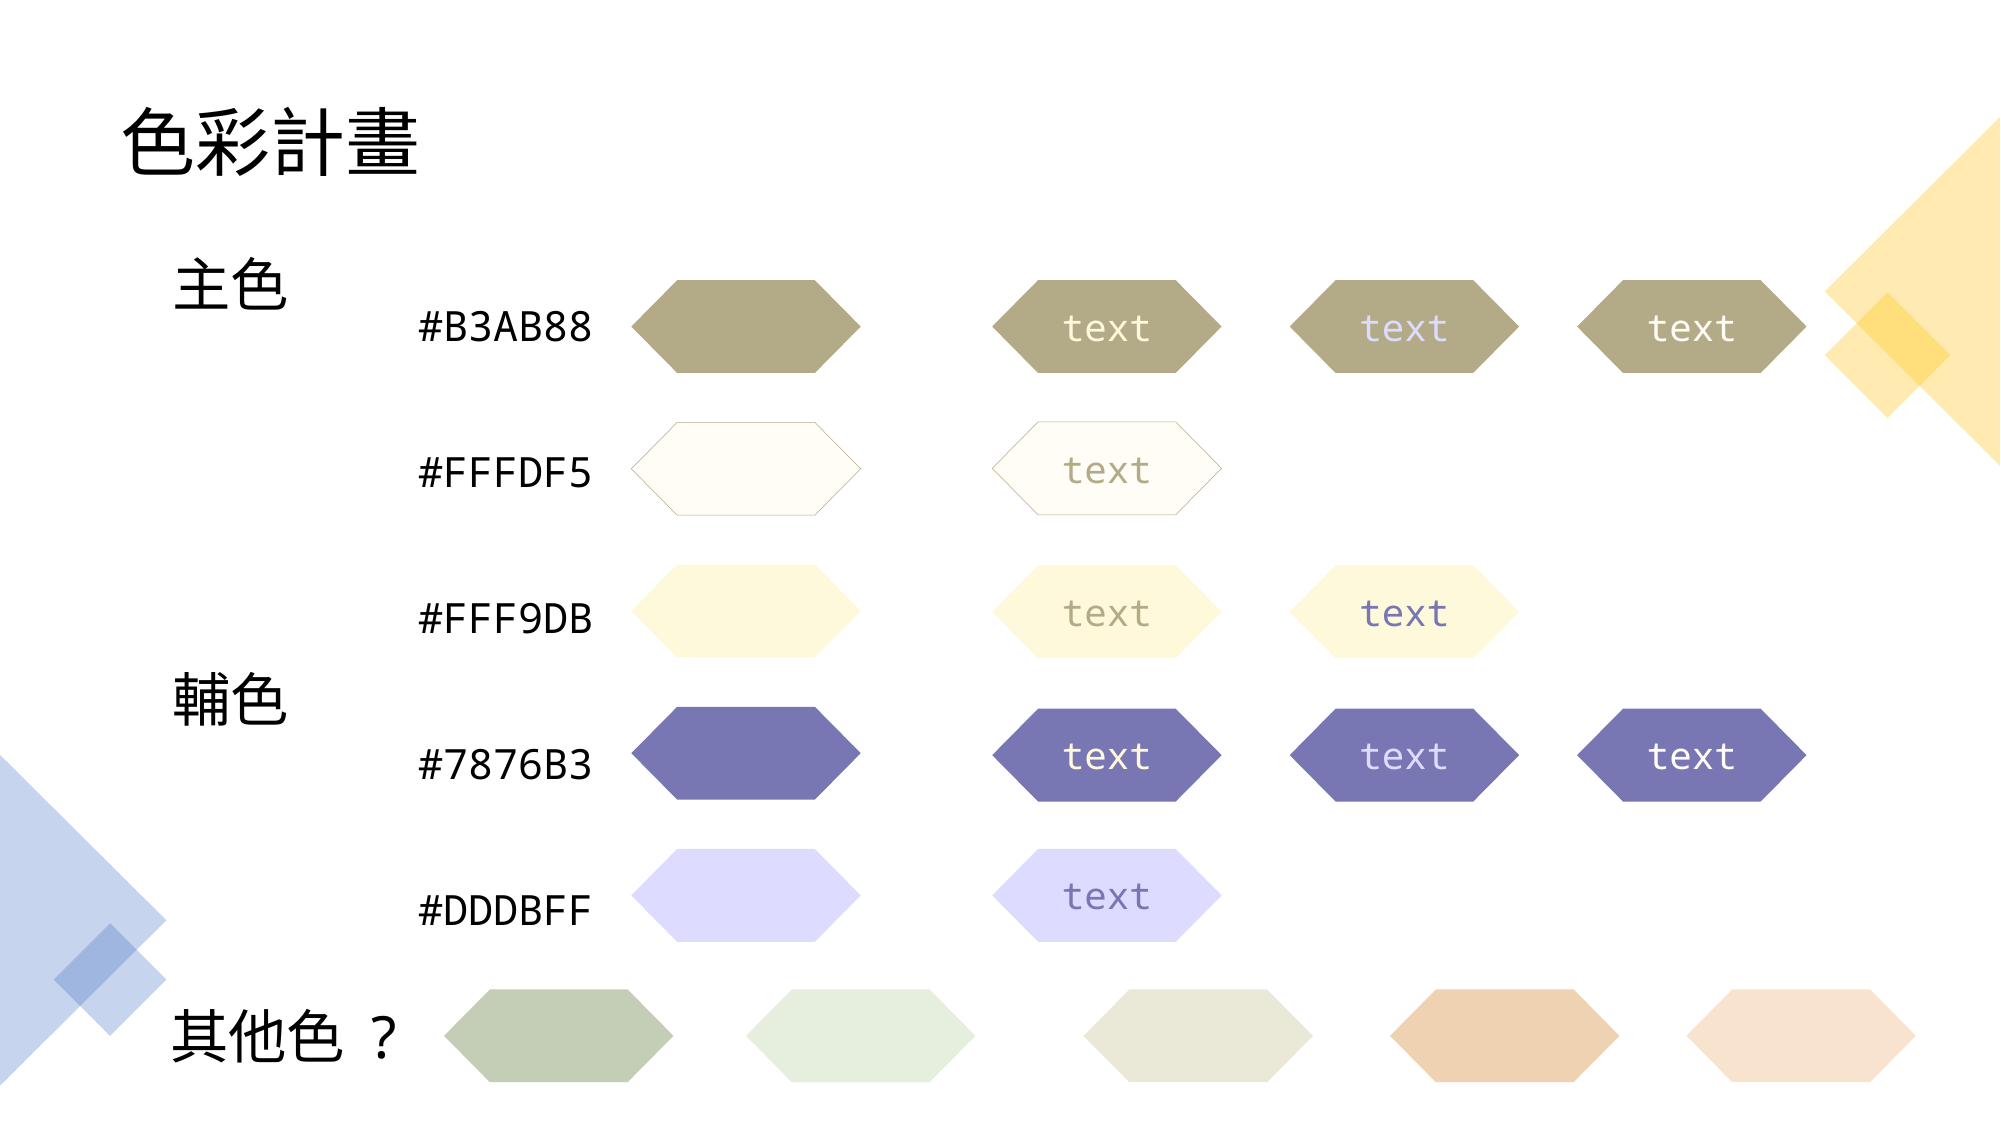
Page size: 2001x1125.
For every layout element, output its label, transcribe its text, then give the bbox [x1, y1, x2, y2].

text_box 輔色 [157, 655, 305, 741]
text_box [990, 279, 1224, 375]
list #B3AB88 #FFFDF5 #FFF9DB #7876B3 #DDDBFF [403, 216, 715, 1036]
text_box [990, 420, 1224, 516]
text_box text [1344, 581, 1465, 642]
text_box [744, 988, 977, 1084]
text_box [1288, 707, 1521, 803]
text_box [1288, 564, 1521, 660]
text_box [1082, 988, 1315, 1084]
text_box text [1047, 581, 1167, 642]
text_box 主色 [157, 240, 305, 326]
text_box [629, 705, 863, 801]
text_box [629, 421, 863, 517]
text_box text [1047, 865, 1167, 925]
text_box text [1344, 296, 1465, 356]
text_box text [1047, 296, 1167, 356]
text_box text [1632, 296, 1752, 356]
text_box [442, 988, 675, 1084]
text_box [1684, 988, 1918, 1084]
text_box [1288, 279, 1521, 375]
text_box [1575, 707, 1809, 803]
text_box [990, 707, 1224, 803]
text_box text [1344, 724, 1465, 785]
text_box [1824, 116, 2000, 466]
text_box [0, 753, 168, 1088]
text_box [52, 921, 168, 1038]
text_box [0, 0, 2000, 1125]
title 色彩計畫 [105, 52, 921, 240]
text_box text [1047, 724, 1167, 785]
text_box [1388, 988, 1621, 1084]
text_box text [1047, 438, 1167, 499]
text_box 其他色 ? [155, 993, 412, 1078]
text_box [990, 847, 1224, 943]
text_box [990, 564, 1224, 660]
text_box [1575, 279, 1809, 375]
text_box text [1632, 724, 1752, 785]
text_box [629, 847, 863, 943]
text_box [629, 563, 863, 659]
text_box [629, 279, 863, 375]
